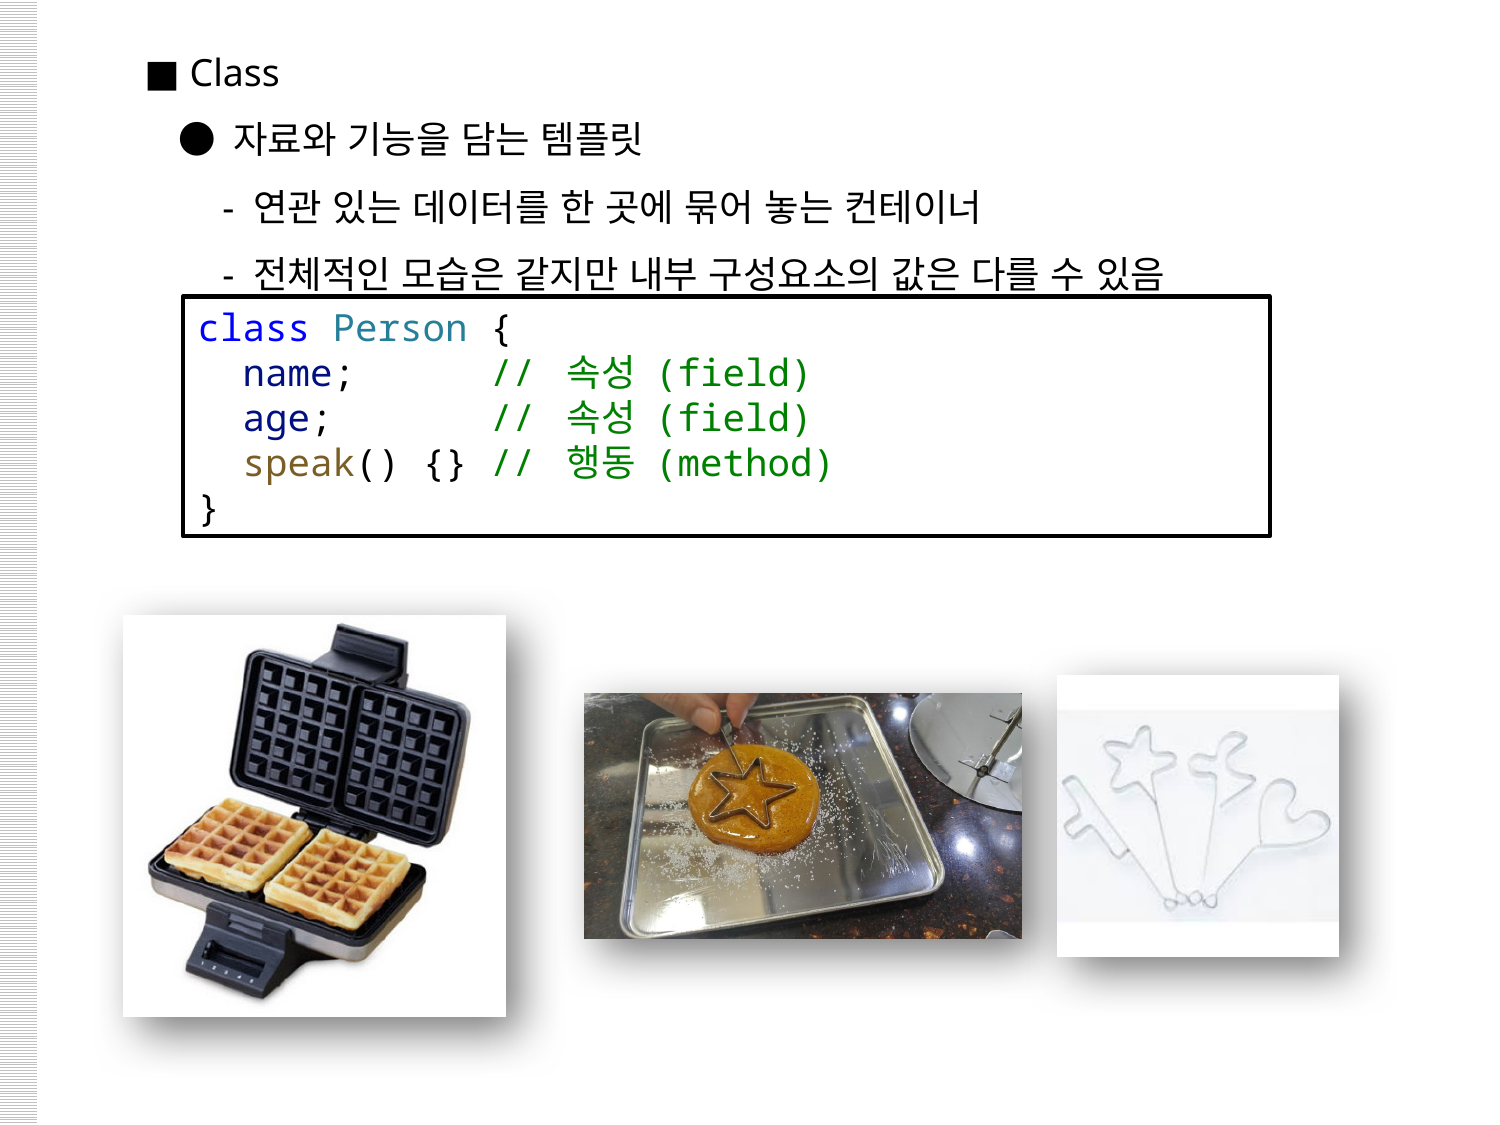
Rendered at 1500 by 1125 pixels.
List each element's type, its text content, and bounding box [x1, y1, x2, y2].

text_box ■ Class ● 자료와 기능을 담는 템플릿 - 연관 있는 데이터를 한 곳에 묶어 놓는 컨테이너 - 전체적인 모습은 같지만 내부 구성요소의 값은 다를 수 있음 [129, 19, 1180, 304]
picture [1056, 675, 1339, 958]
picture [584, 693, 1022, 940]
text_box class Person { name; // 속성 (field) age; // 속성 (field) speak() {} // 행동 (method) } [181, 294, 1272, 538]
picture [123, 615, 506, 1018]
